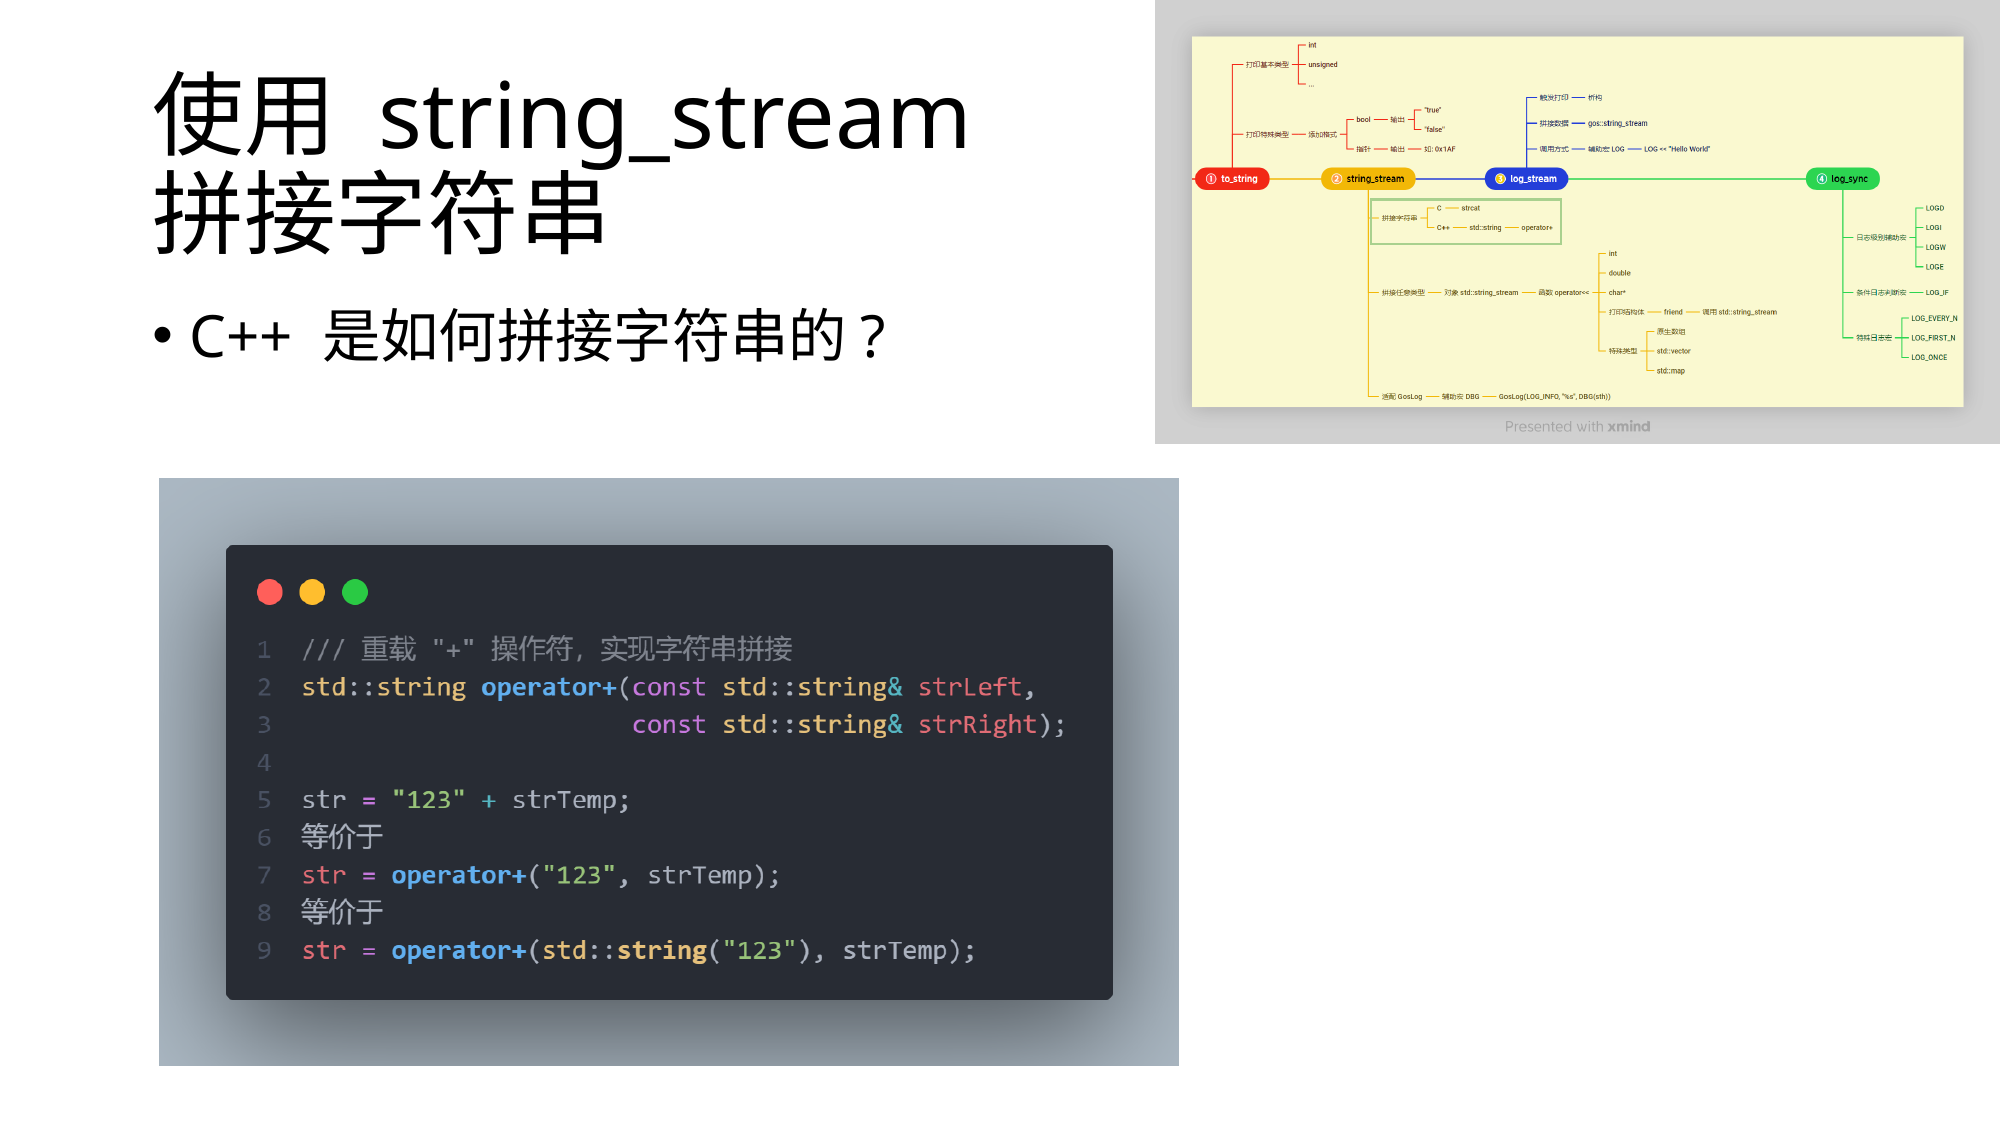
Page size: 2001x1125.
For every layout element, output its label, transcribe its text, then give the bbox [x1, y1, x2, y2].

list C++ 是如何拼接字符串的? [137, 299, 1863, 1014]
picture [159, 478, 1179, 1066]
title 使用 string_stream 拼接字符串 [137, 59, 1155, 278]
picture [1155, 0, 2000, 444]
